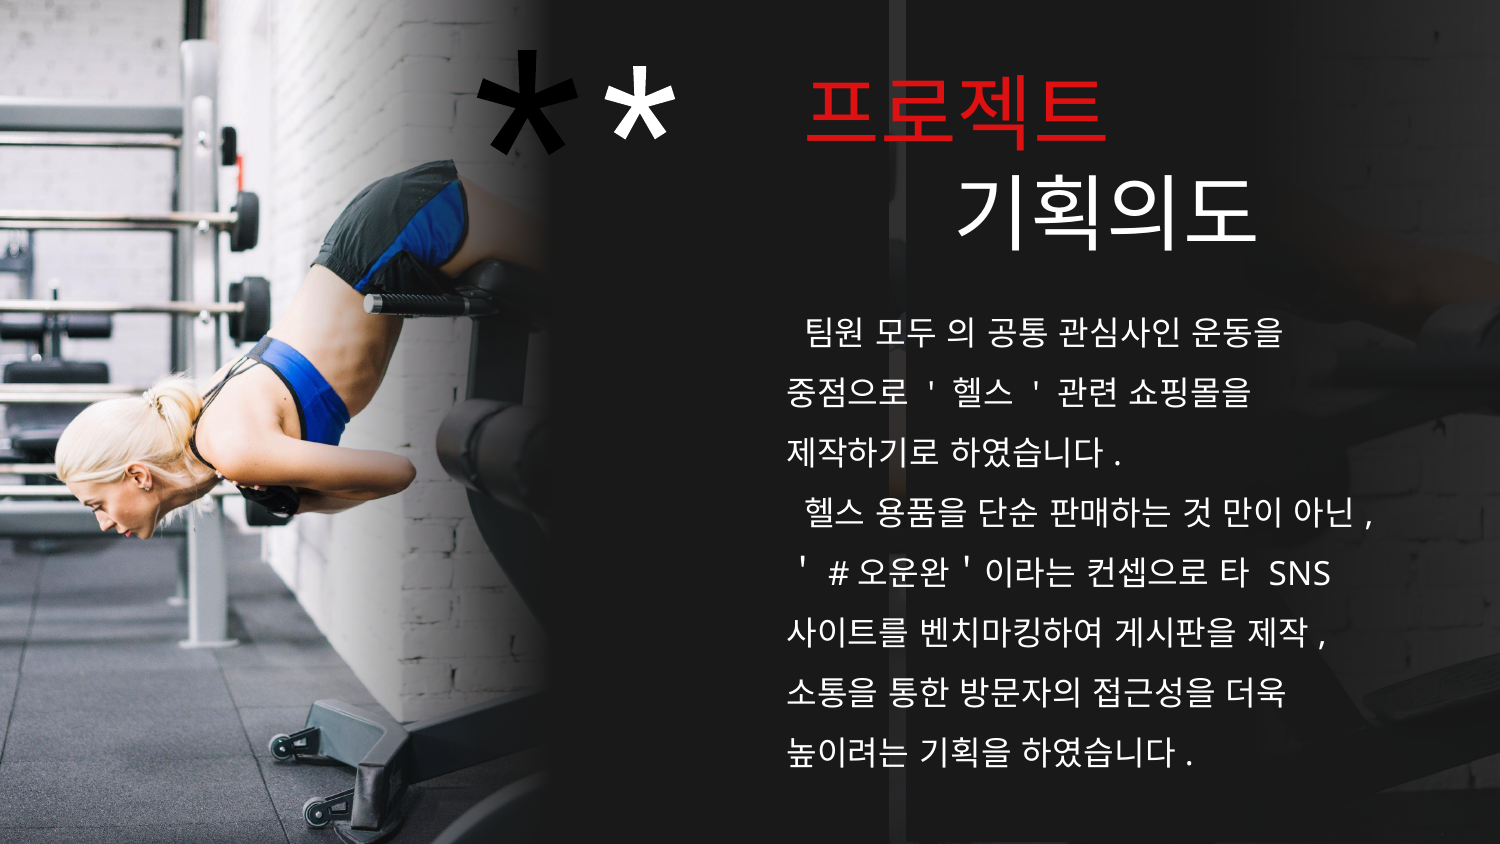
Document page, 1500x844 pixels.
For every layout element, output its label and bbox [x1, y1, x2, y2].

text_box [298, 0, 1497, 844]
picture [0, 0, 298, 844]
